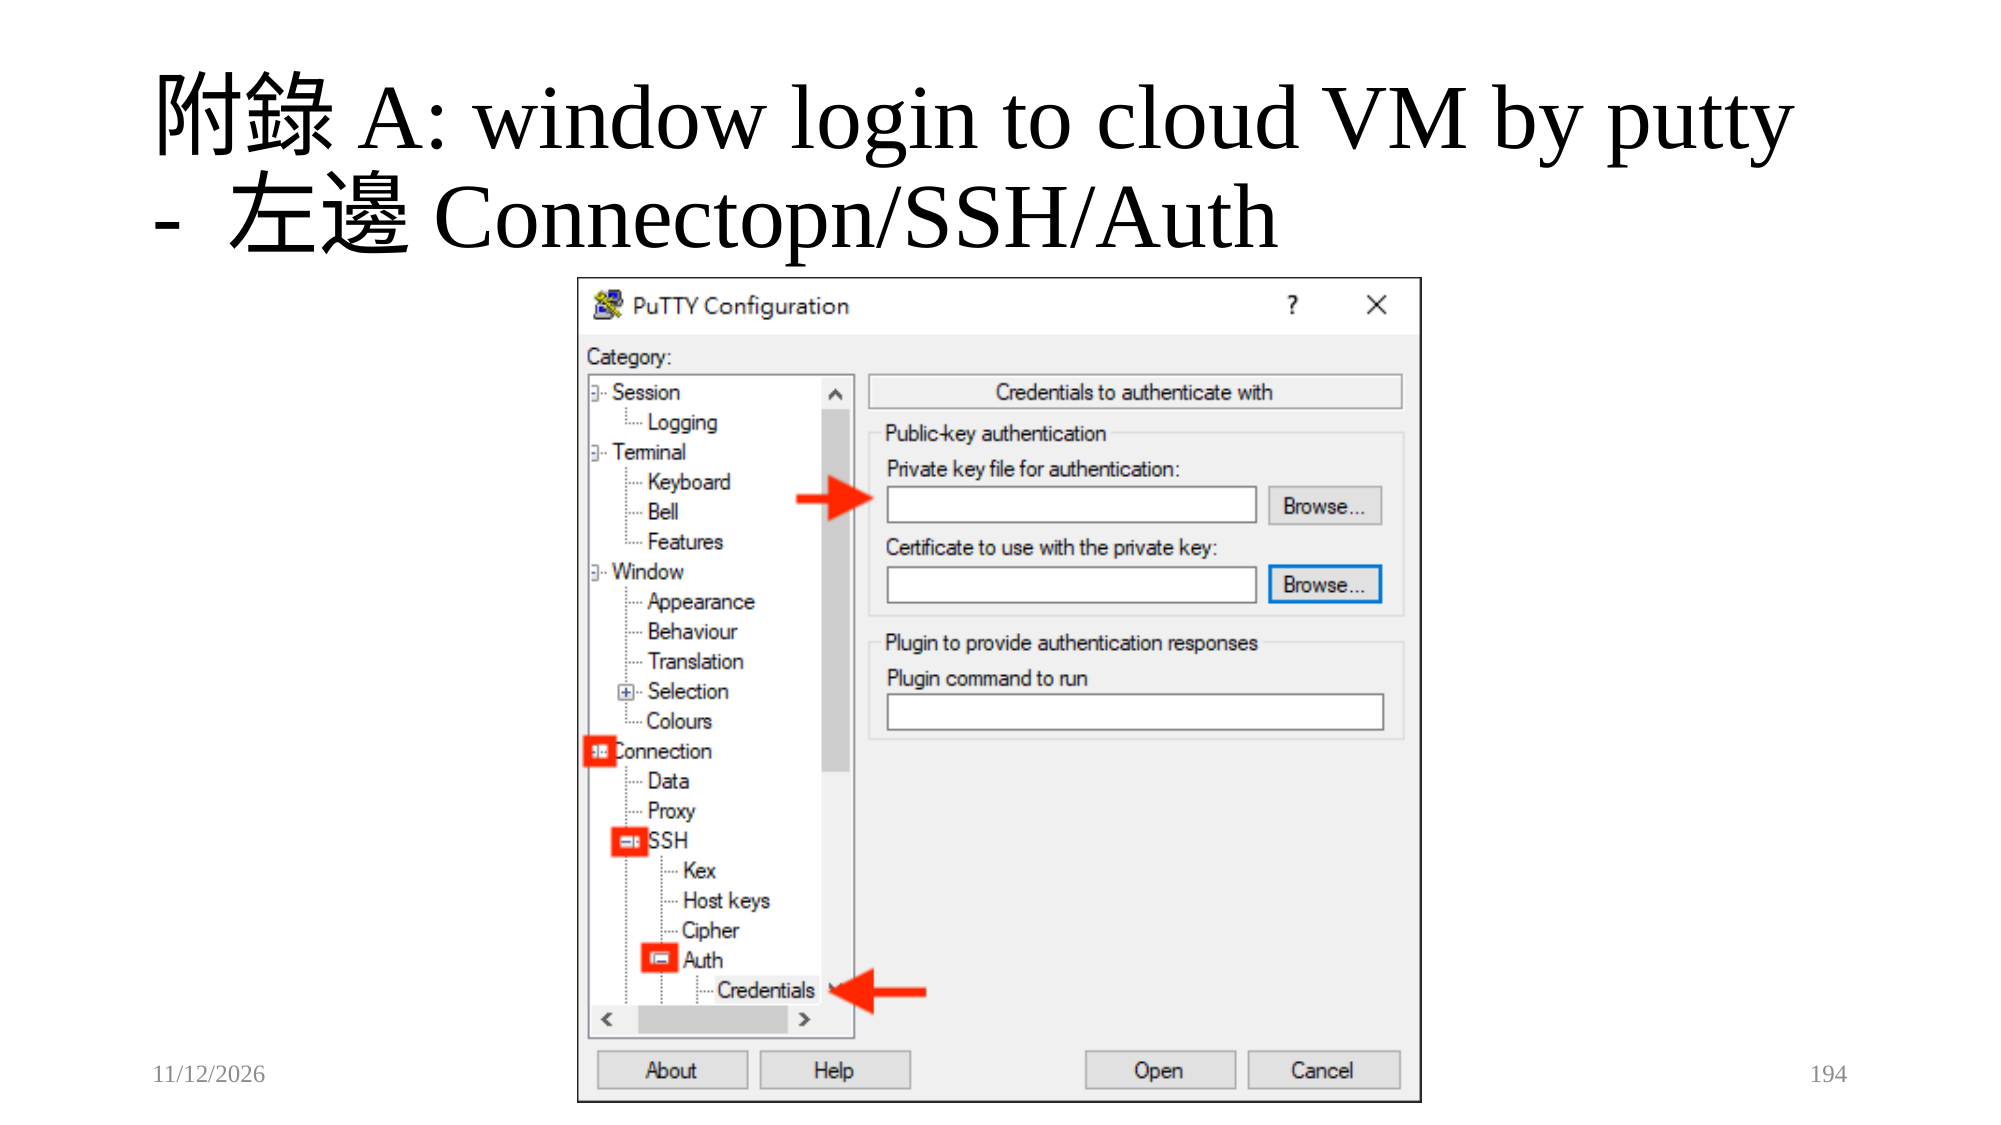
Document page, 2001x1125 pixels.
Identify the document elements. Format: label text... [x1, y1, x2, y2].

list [577, 277, 1422, 1103]
title 附錄A: window login to cloud VM by putty - 左邊Connectopn/SSH/Auth [137, 59, 1863, 278]
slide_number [137, 1042, 577, 1103]
slide_number 194 [1422, 1042, 1863, 1103]
